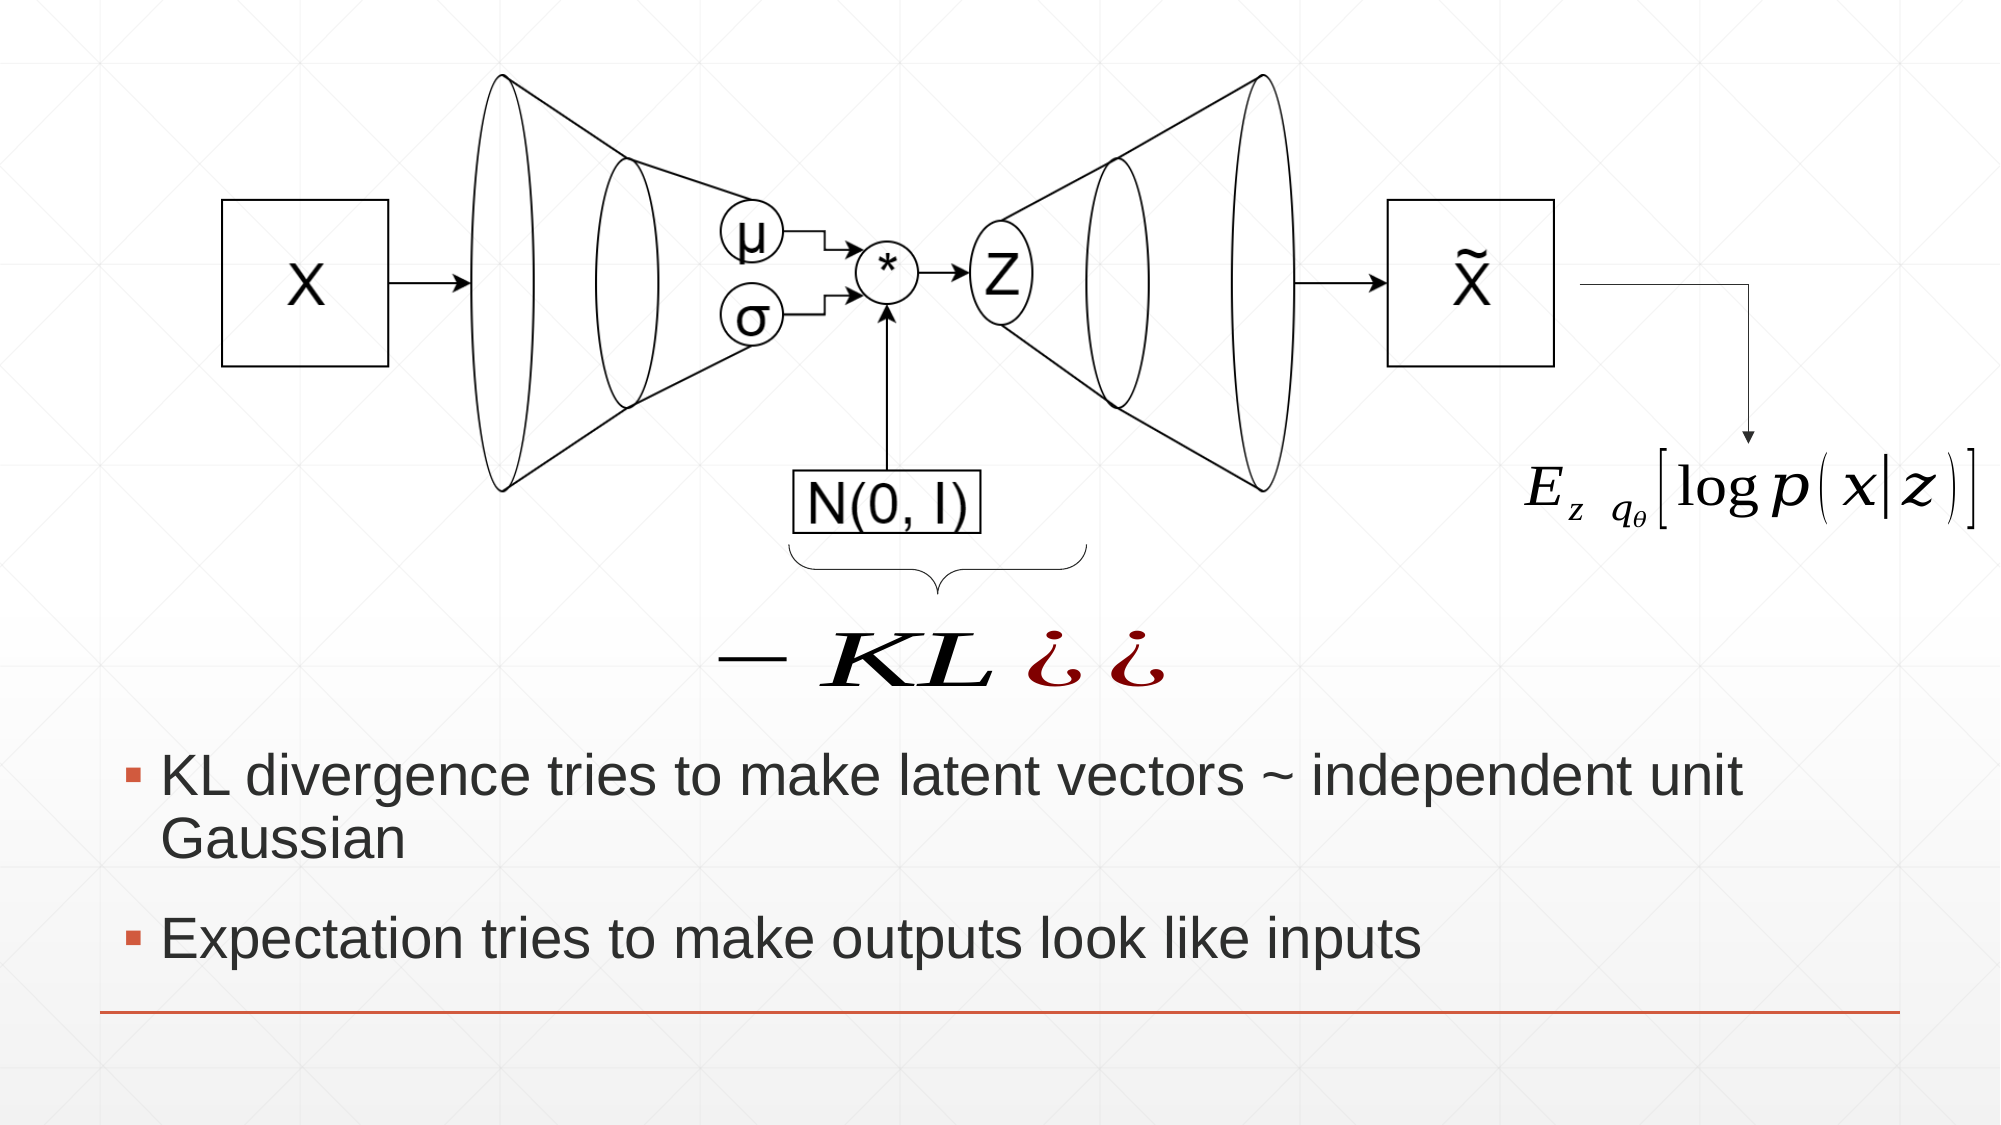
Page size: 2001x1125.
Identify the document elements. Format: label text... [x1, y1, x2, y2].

picture [221, 74, 1555, 534]
text_box [788, 544, 1088, 595]
list KL divergence tries to make latent vectors ~ independent unit Gaussian Expectation tries to make outputs look like inputs [108, 738, 1903, 1020]
